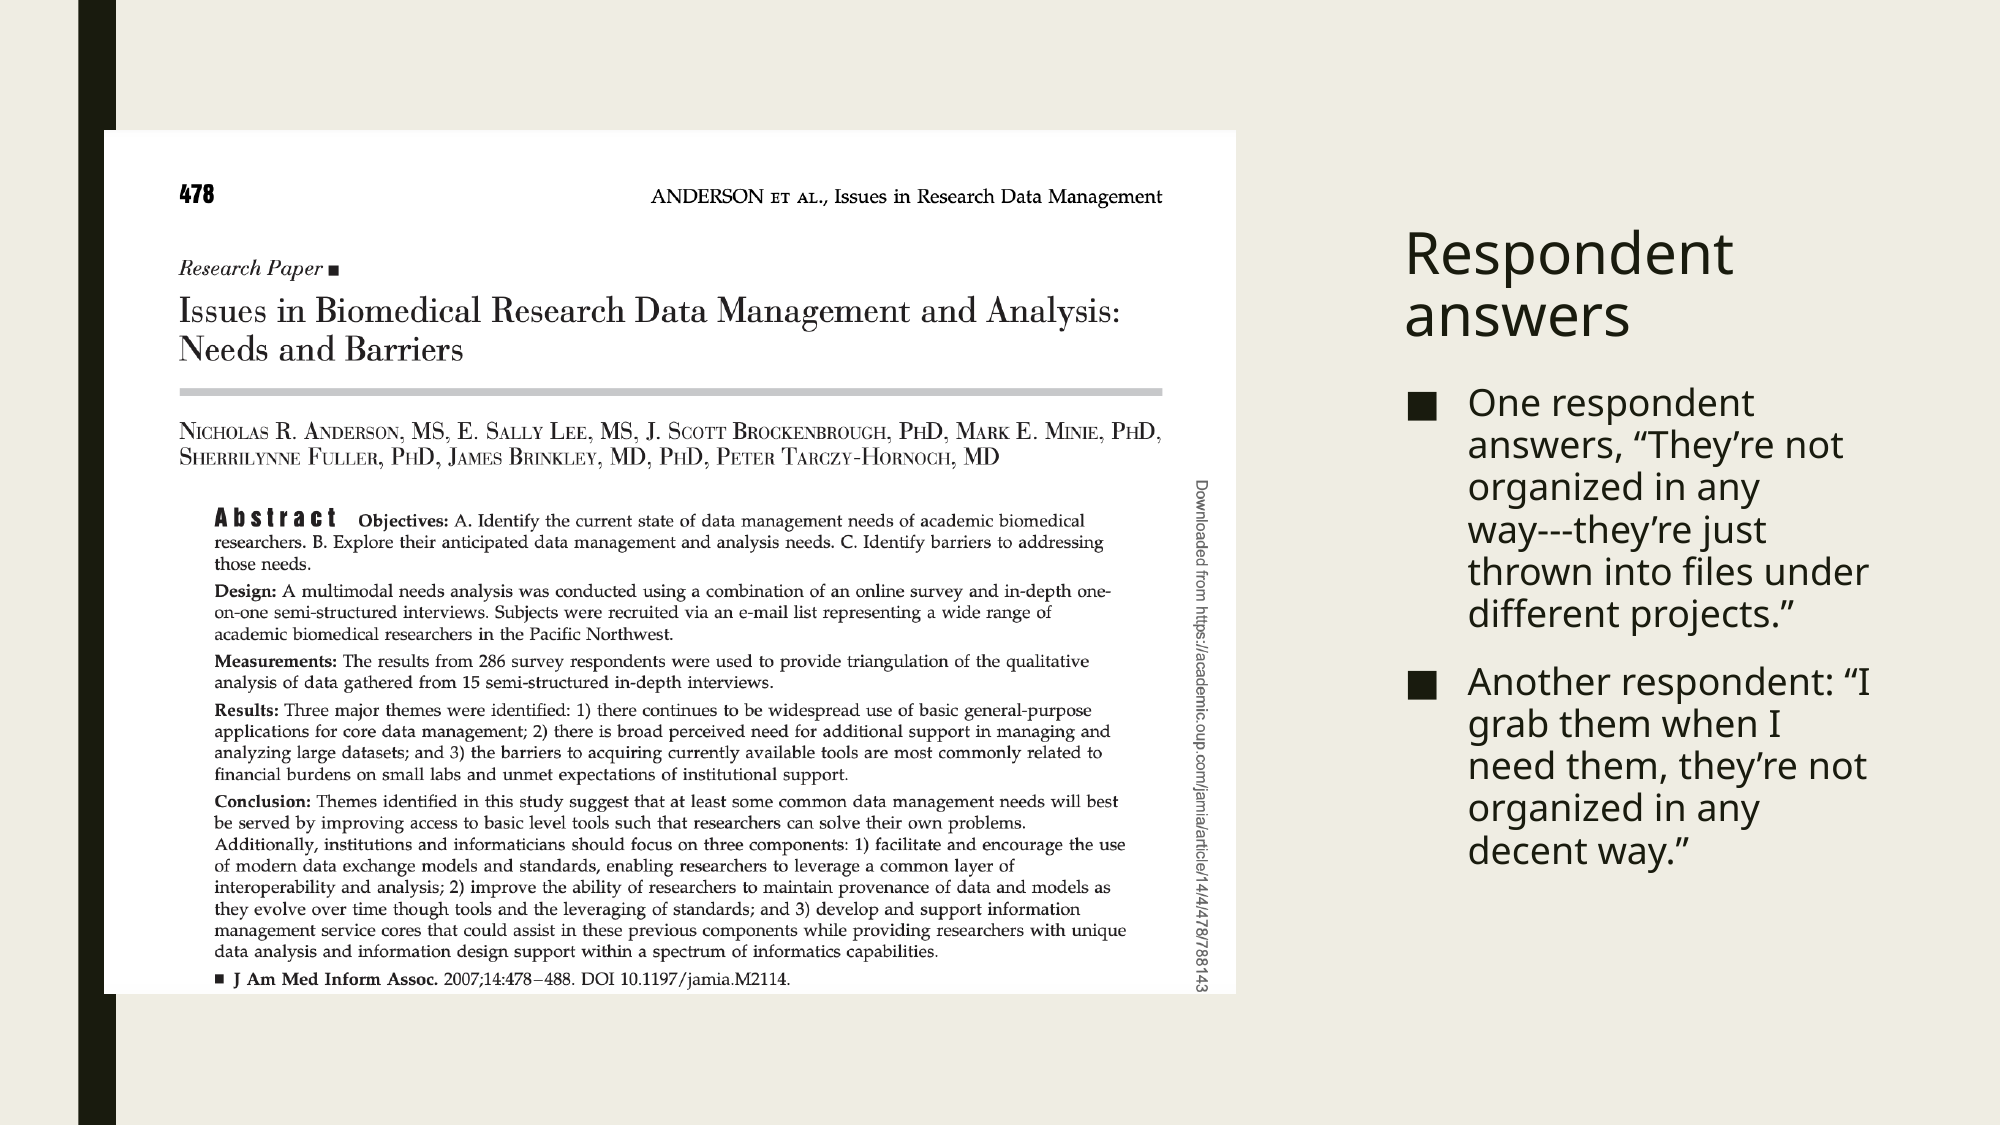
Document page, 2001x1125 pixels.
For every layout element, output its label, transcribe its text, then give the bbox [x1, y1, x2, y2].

title Respondent answers [1389, 182, 1891, 357]
picture [103, 130, 1236, 994]
list One respondent answers, “They’re not organized in any way---they’re just thrown into files under different projects.” Another respondent: “I grab them when I need them, they’re not organized in any decent way.” [1389, 375, 1891, 1020]
